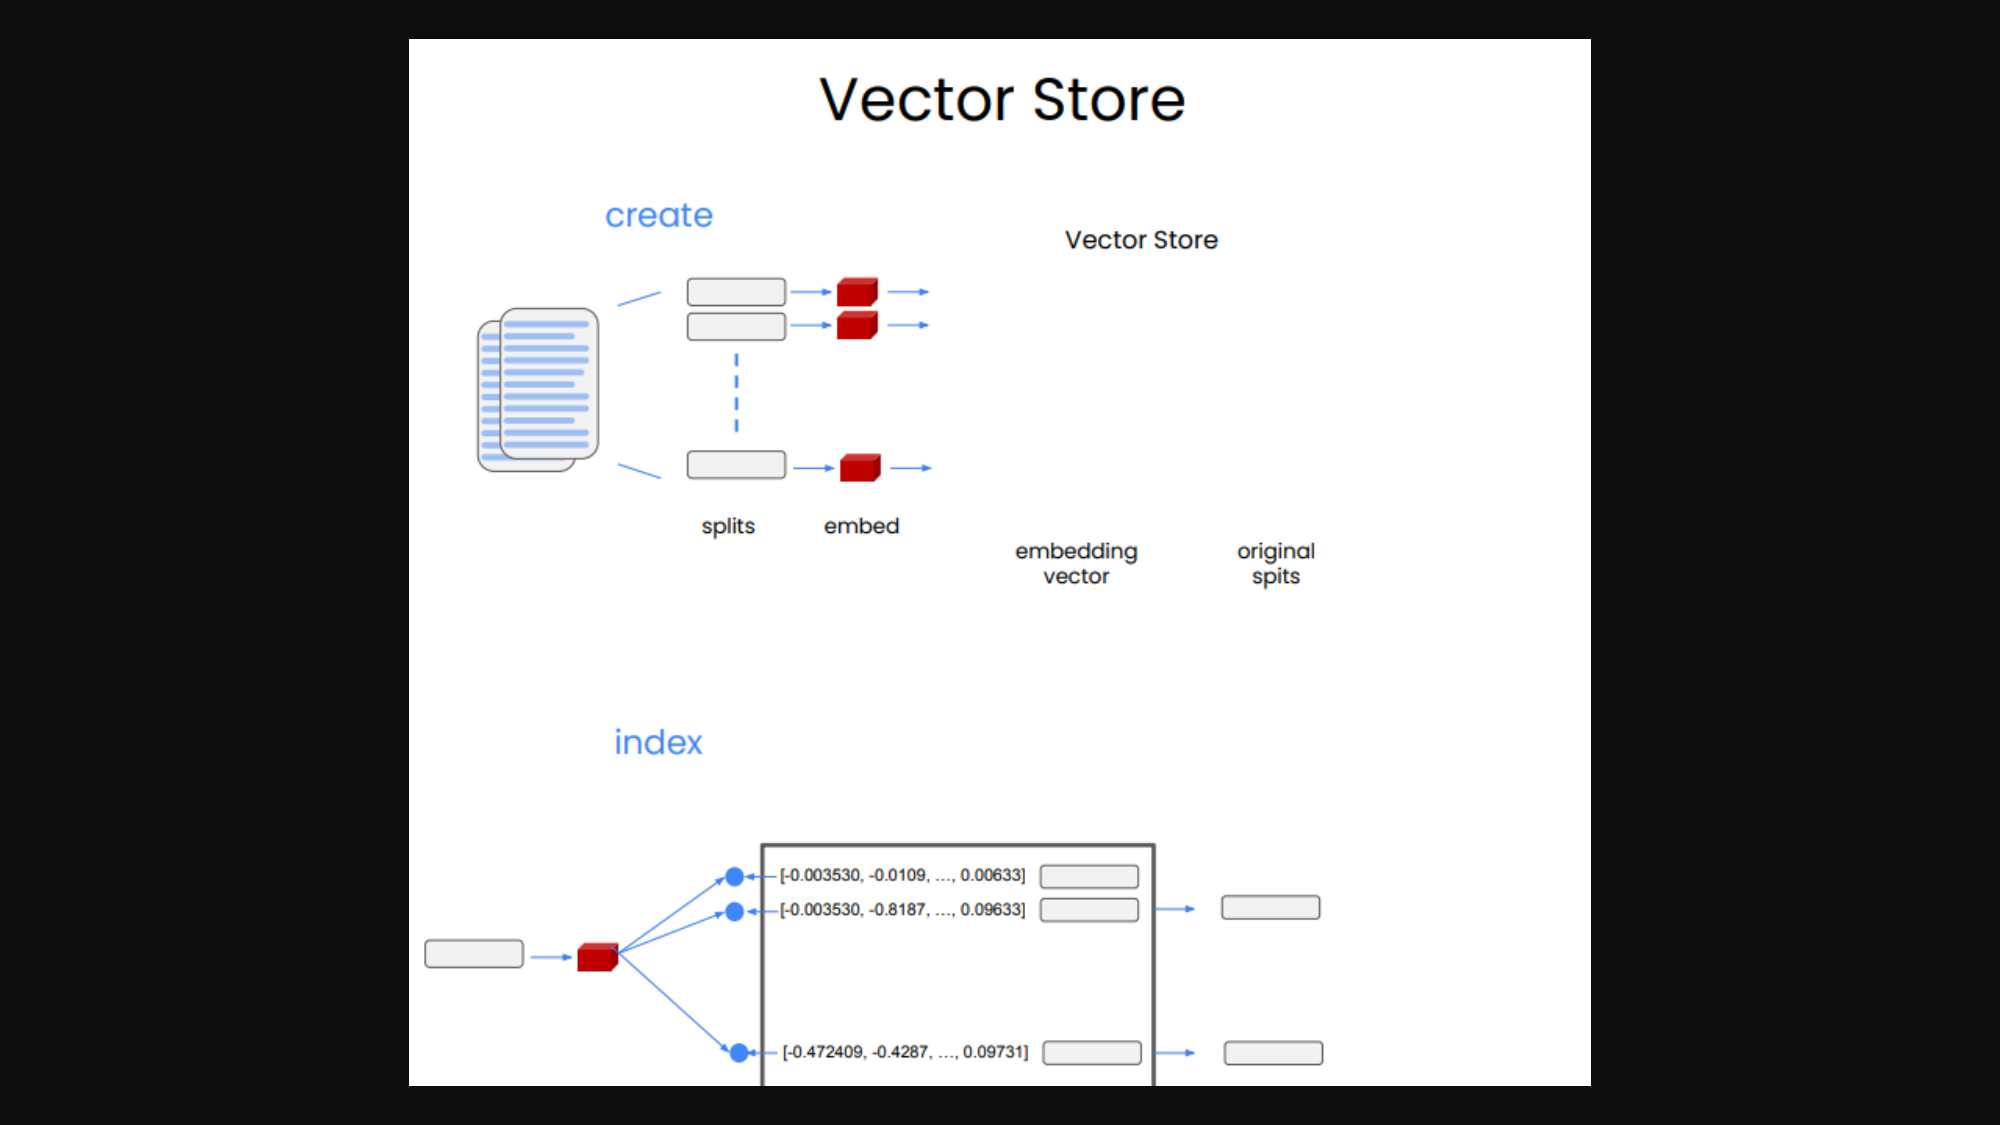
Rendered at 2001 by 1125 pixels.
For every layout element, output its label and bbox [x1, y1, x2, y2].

picture [409, 39, 1591, 1086]
